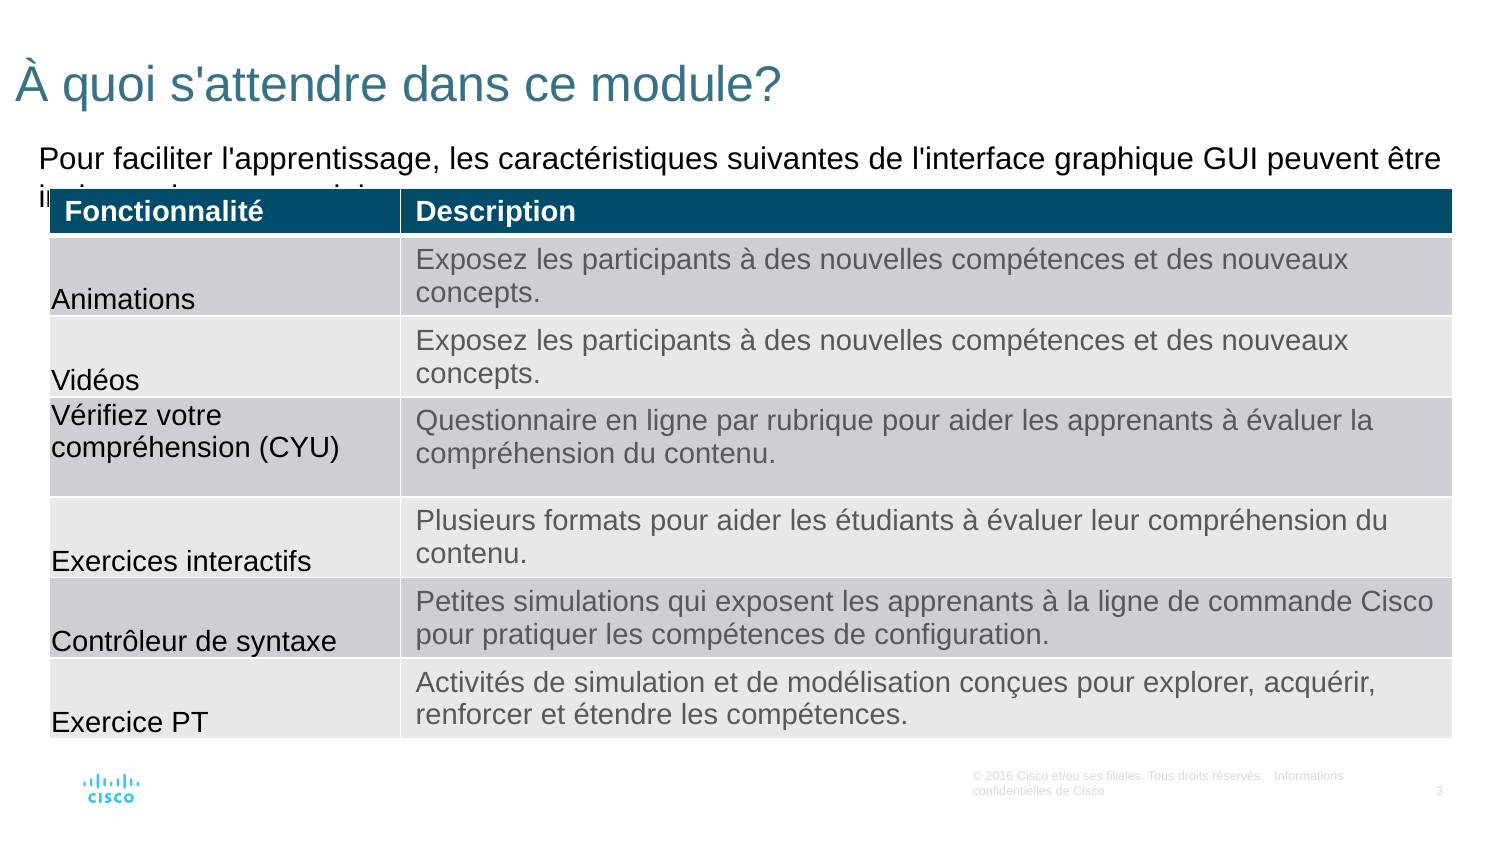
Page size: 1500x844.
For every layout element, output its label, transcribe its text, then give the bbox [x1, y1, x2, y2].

table_cell Exercices interactifs [50, 498, 400, 577]
table_cell Exposez les participants à des nouvelles compétences et des nouveaux concepts. [401, 317, 1452, 396]
table_cell Plusieurs formats pour aider les étudiants à évaluer leur compréhension du contenu. [401, 498, 1452, 577]
table_cell Activités de simulation et de modélisation conçues pour explorer, acquérir, renforcer et étendre les compétences. [401, 659, 1452, 738]
list Pour faciliter l'apprentissage, les caractéristiques suivantes de l'interface graphique GUI peuvent être incluses dans ce module : [23, 132, 1476, 188]
table_header Description [401, 189, 1452, 233]
title À quoi s'attendre dans ce module? [0, 31, 1500, 132]
table_cell Contrôleur de syntaxe [50, 578, 400, 657]
table_cell Vérifiez votre compréhension (CYU) [50, 398, 400, 496]
table_cell Exercice PT [50, 659, 400, 738]
table_cell Vidéos [50, 317, 400, 396]
table_cell Animations [50, 238, 400, 315]
table_cell Exposez les participants à des nouvelles compétences et des nouveaux concepts. [401, 238, 1452, 315]
table_cell Petites simulations qui exposent les apprenants à la ligne de commande Cisco pour pratiquer les compétences de configuration. [401, 578, 1452, 657]
table_cell Questionnaire en ligne par rubrique pour aider les apprenants à évaluer la compréhension du contenu. [401, 398, 1452, 496]
table_header Fonctionnalité [50, 189, 400, 233]
